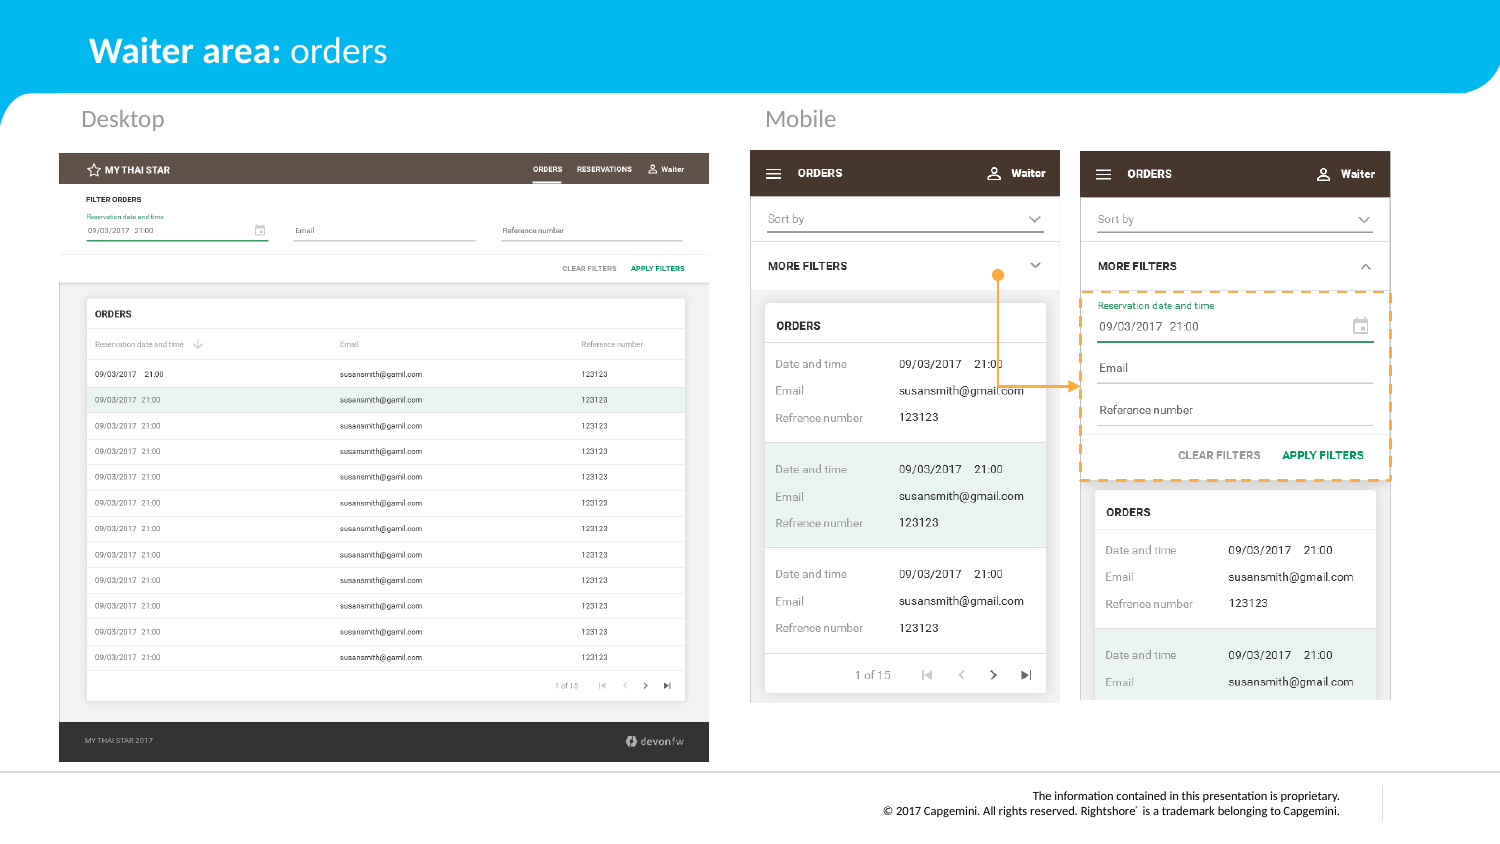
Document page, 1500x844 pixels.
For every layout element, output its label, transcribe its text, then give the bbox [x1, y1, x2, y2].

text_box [983, 289, 1096, 373]
picture [58, 152, 709, 763]
list Mobile [750, 96, 938, 139]
picture [1080, 151, 1391, 701]
title Waiter area: orders [73, 0, 1468, 97]
picture [749, 149, 1061, 703]
list Desktop [66, 96, 254, 139]
